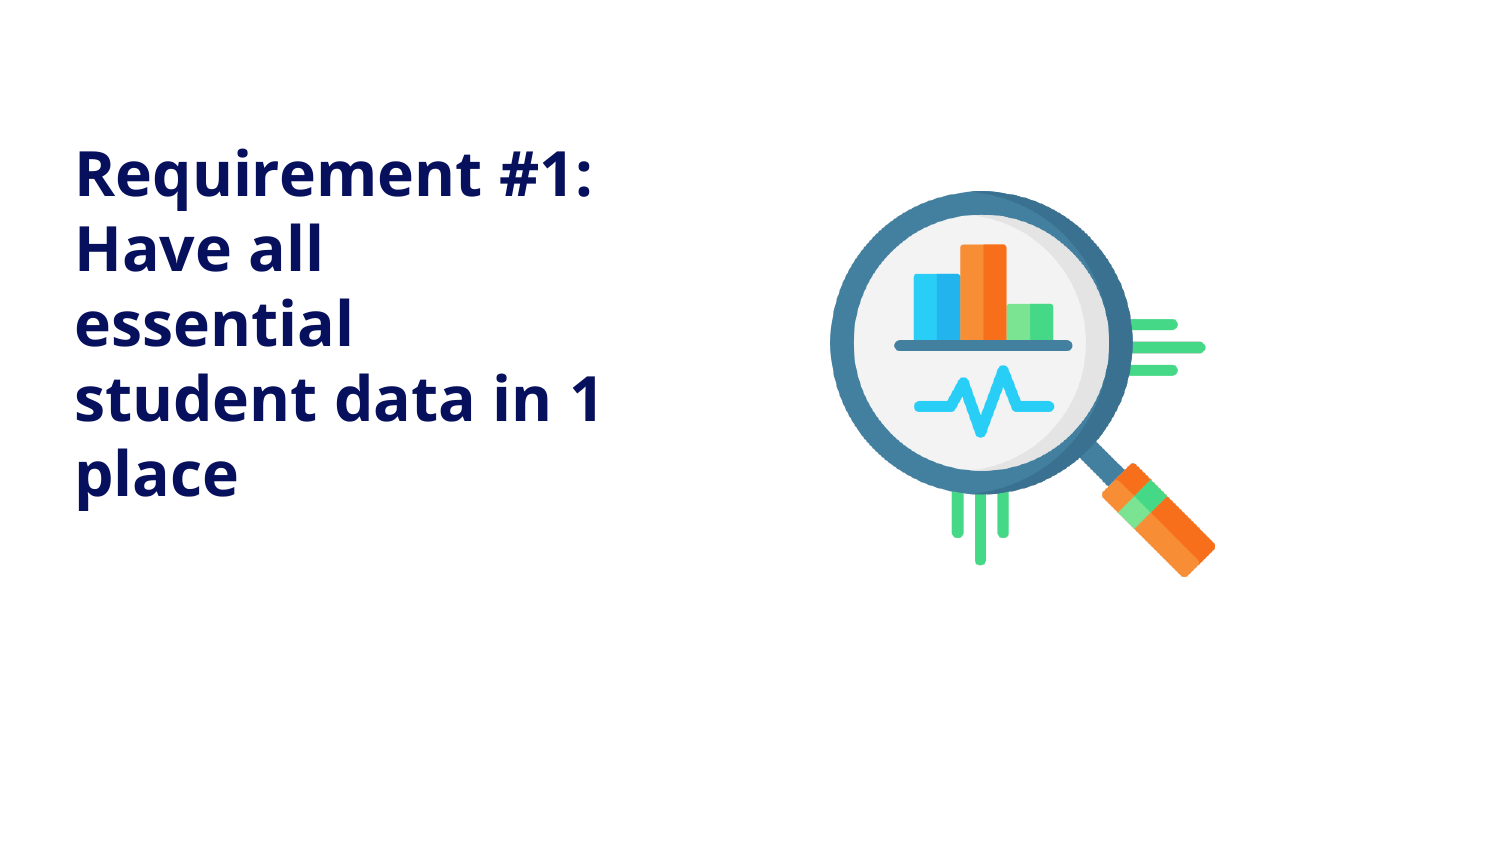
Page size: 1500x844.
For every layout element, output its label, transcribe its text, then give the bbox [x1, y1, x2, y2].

picture [829, 191, 1215, 577]
title Requirement #1: Have all essential student data in 1 place [59, 119, 626, 192]
